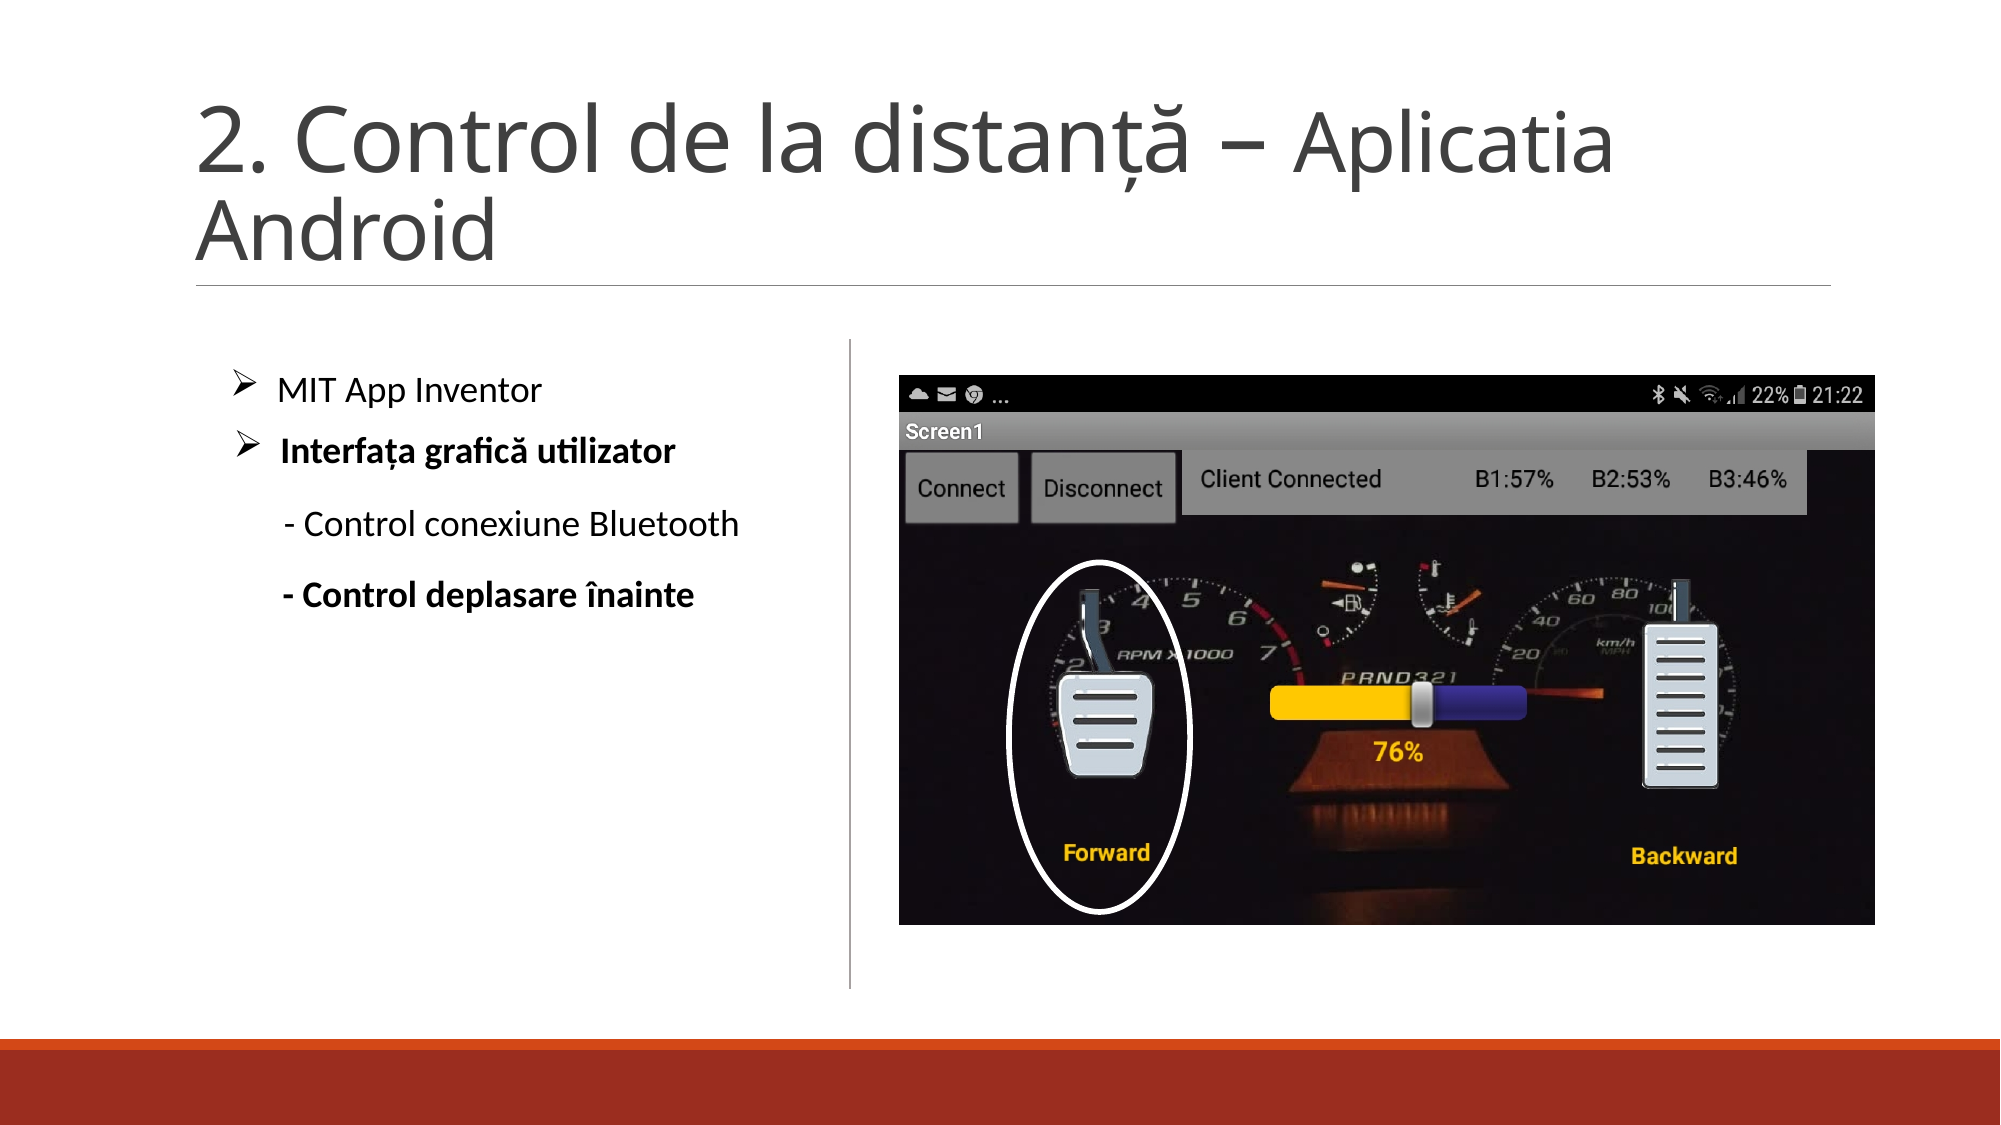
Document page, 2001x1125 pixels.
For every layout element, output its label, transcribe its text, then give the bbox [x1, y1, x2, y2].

title 2. Control de la distanță – Aplicatia Android [180, 47, 1830, 285]
picture [898, 375, 1875, 925]
text_box - Control conexiune Bluetooth [269, 491, 756, 551]
text_box Interfața grafică utilizator [218, 418, 692, 479]
text_box - Control deplasare înainte [267, 562, 711, 623]
text_box MIT App Inventor [215, 357, 558, 418]
